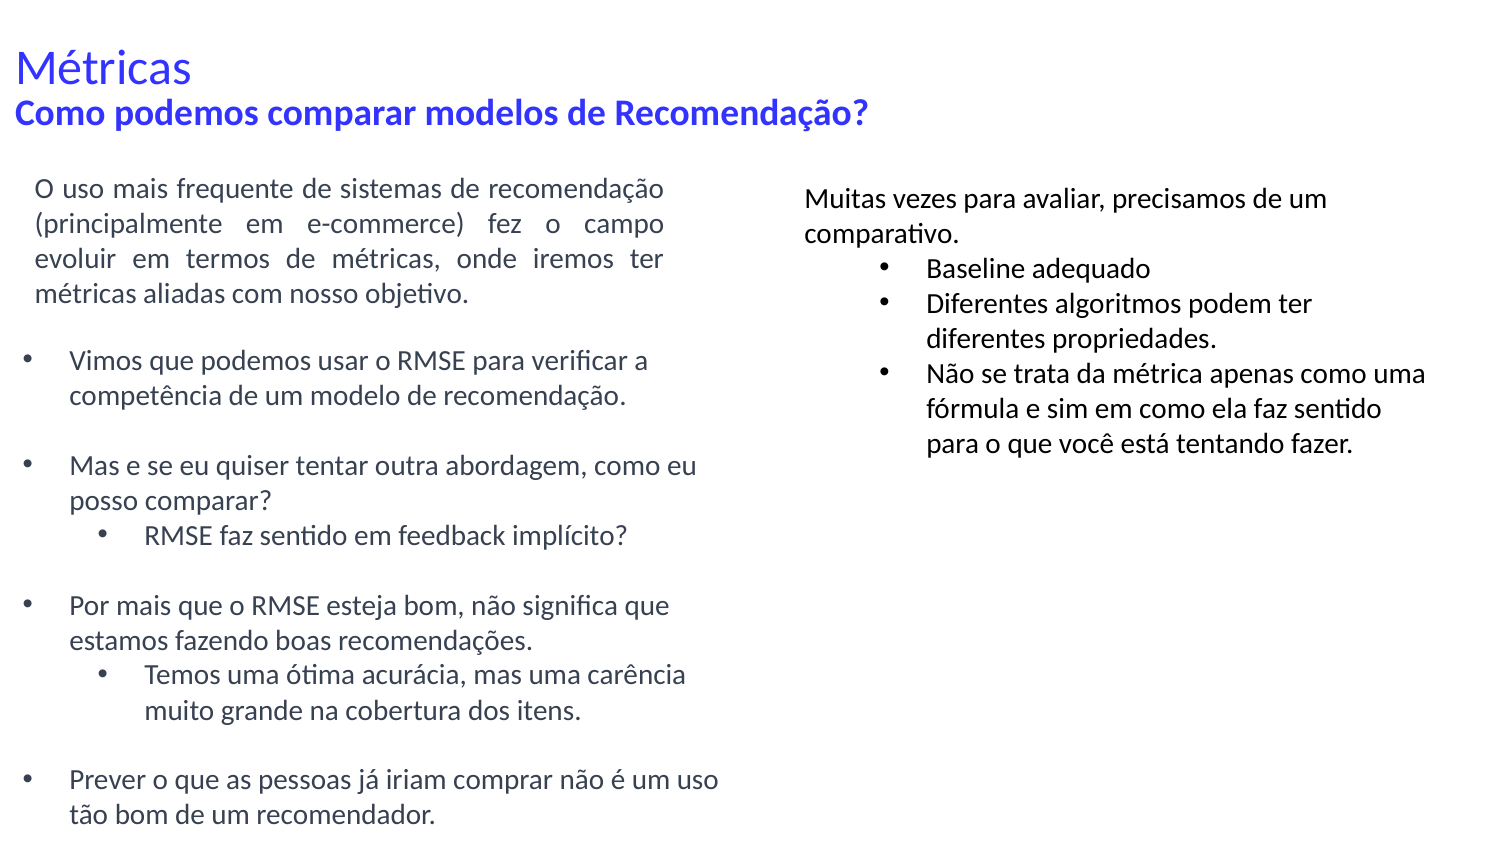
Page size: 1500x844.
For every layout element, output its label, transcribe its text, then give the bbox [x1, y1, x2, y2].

text_box Vimos que podemos usar o RMSE para verificar a competência de um modelo de recomendação. Mas e se eu quiser tentar outra abordagem, como eu posso comparar? RMSE faz sentido em feedback implícito? Por mais que o RMSE esteja bom, não significa que estamos fazendo boas recomendações. Temos uma ótima acurácia, mas uma carência muito grande na cobertura dos itens. Prever o que as pessoas já iriam comprar não é um uso tão bom de um recomendador. [7, 333, 755, 838]
text_box Muitas vezes para avaliar, precisamos de um comparativo. Baseline adequado Diferentes algoritmos podem ter diferentes propriedades. Não se trata da métrica apenas como uma fórmula e sim em como ela faz sentido para o que você está tentando fazer. [789, 137, 1450, 502]
list Como podemos comparar modelos de Recomendação? [0, 17, 910, 142]
text_box O uso mais frequente de sistemas de recomendação (principalmente em e-commerce) fez o campo evoluir em termos de métricas, onde iremos ter métricas aliadas com nosso objetivo. [19, 161, 680, 317]
title Métricas [0, 0, 1277, 137]
